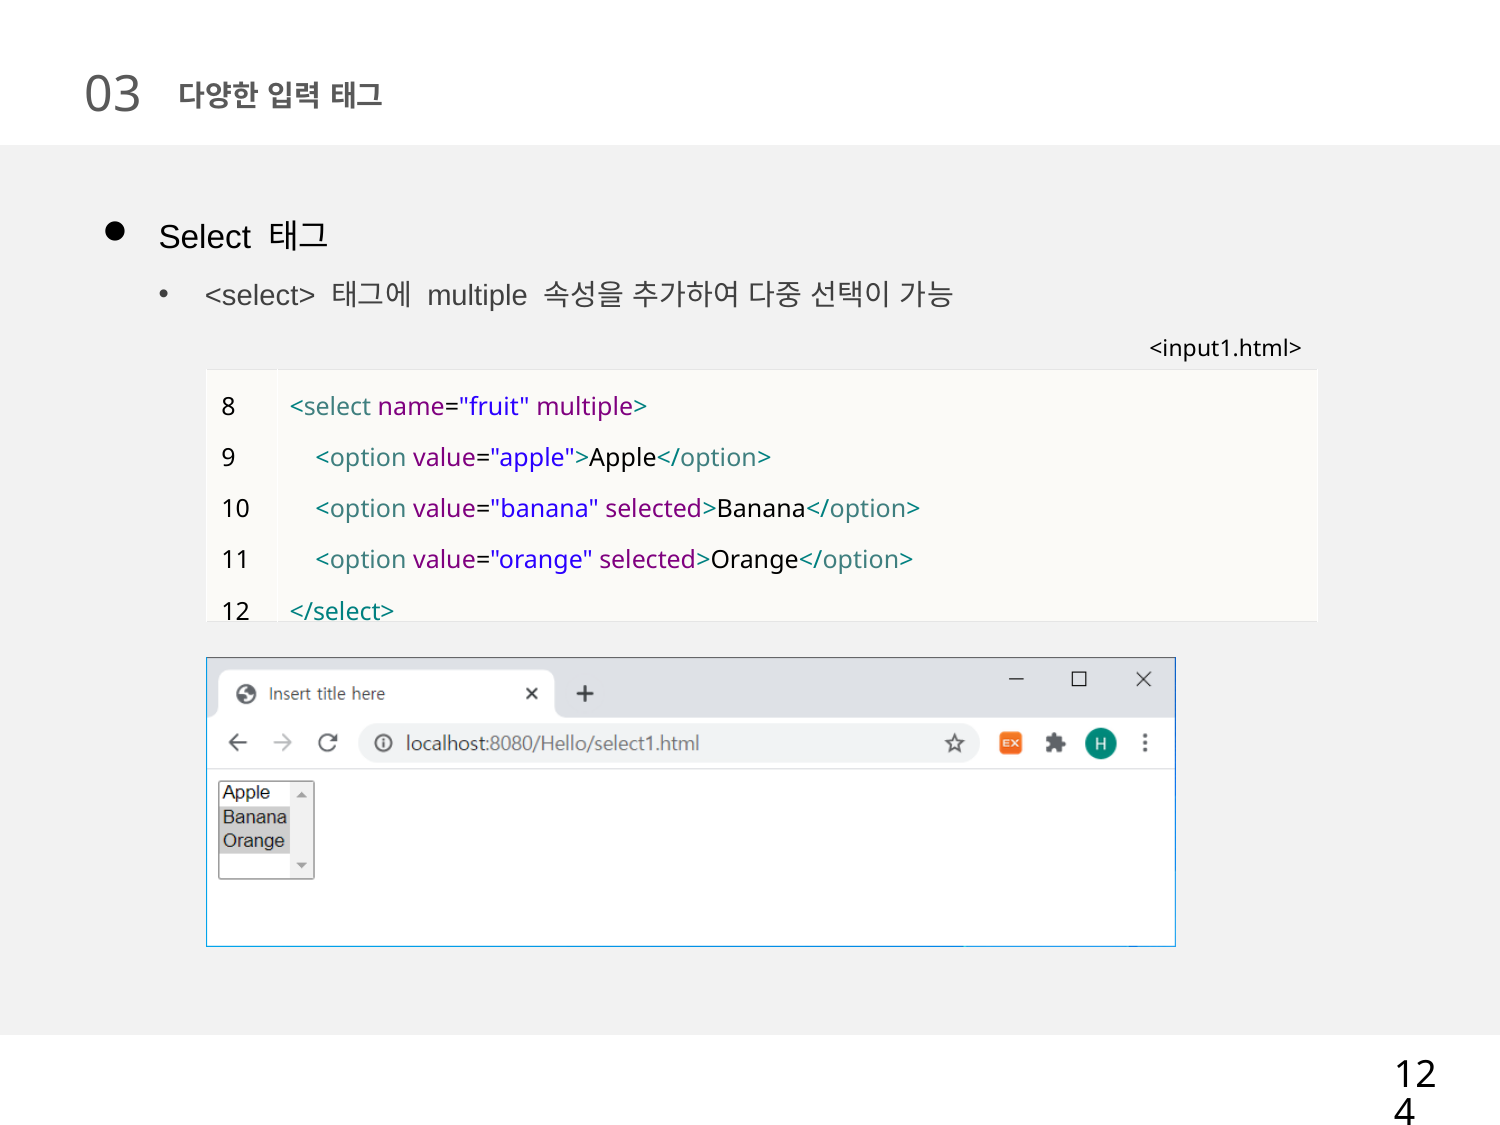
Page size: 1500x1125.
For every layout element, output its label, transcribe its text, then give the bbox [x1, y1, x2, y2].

text_box Select 태그 <select> 태그에 multiple 속성을 추가하여 다중 선택이 가능 [77, 208, 1412, 319]
slide_number 124 [1379, 1043, 1468, 1103]
table_header <select name="fruit" multiple> <option value="apple">Apple</option> <option value="banana" selected>Banana</option> <option value="orange" selected>Orange</option> </select> [278, 370, 1317, 621]
picture [208, 657, 1176, 947]
table_header 8 9 10 11 12 [207, 370, 277, 621]
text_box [64, 54, 411, 131]
text_box <input1.html> [1134, 326, 1318, 369]
